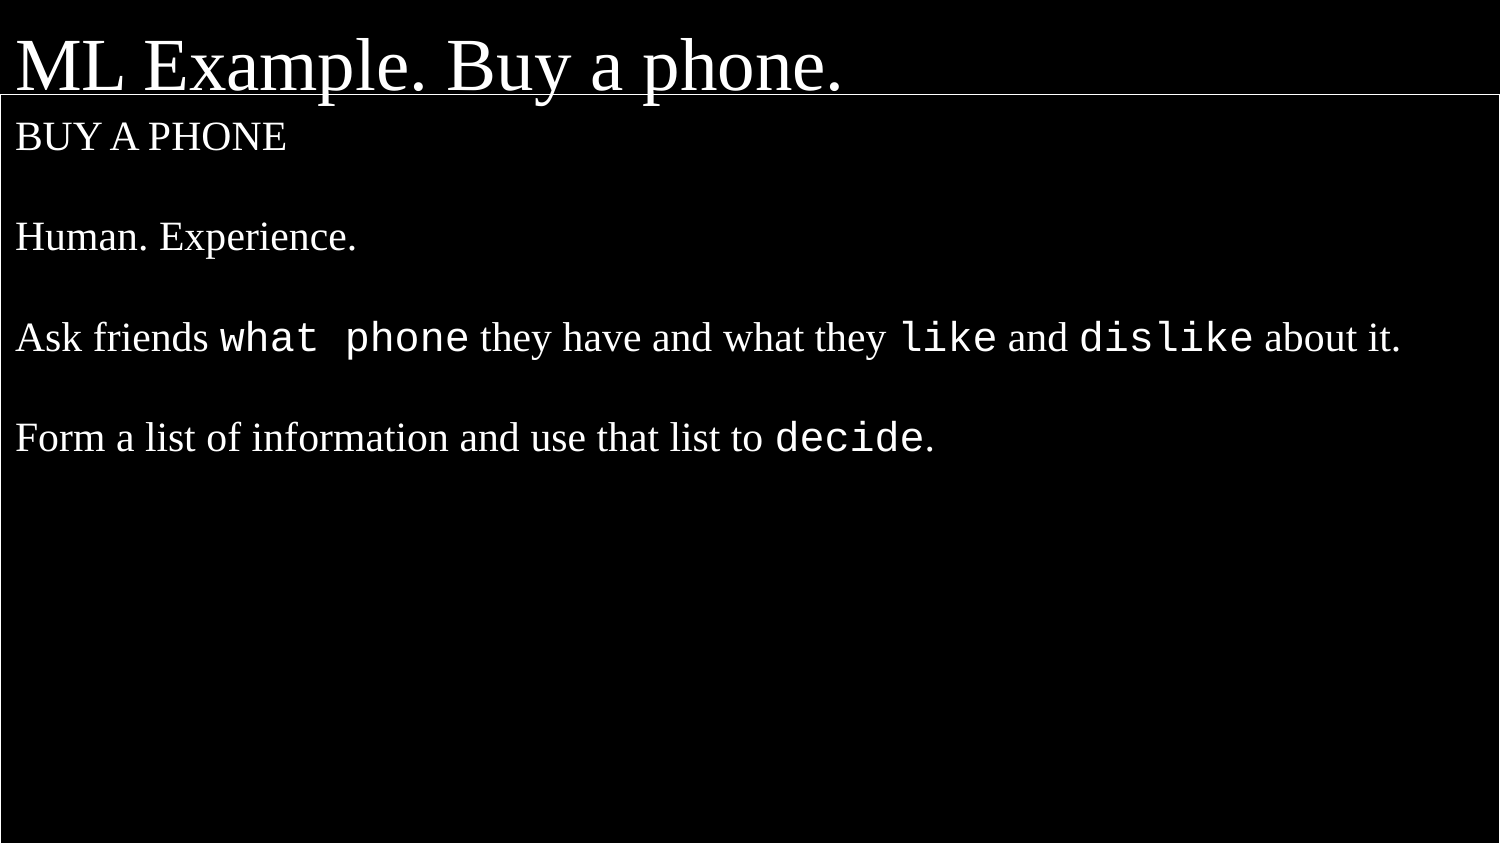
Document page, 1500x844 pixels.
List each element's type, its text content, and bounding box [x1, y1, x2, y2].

list BUY A PHONE Human. Experience. Ask friends what phone they have and what they like and dislike about it. Form a list of information and use that list to decide. [0, 94, 1500, 844]
title ML Example. Buy a phone. [0, 0, 1500, 94]
